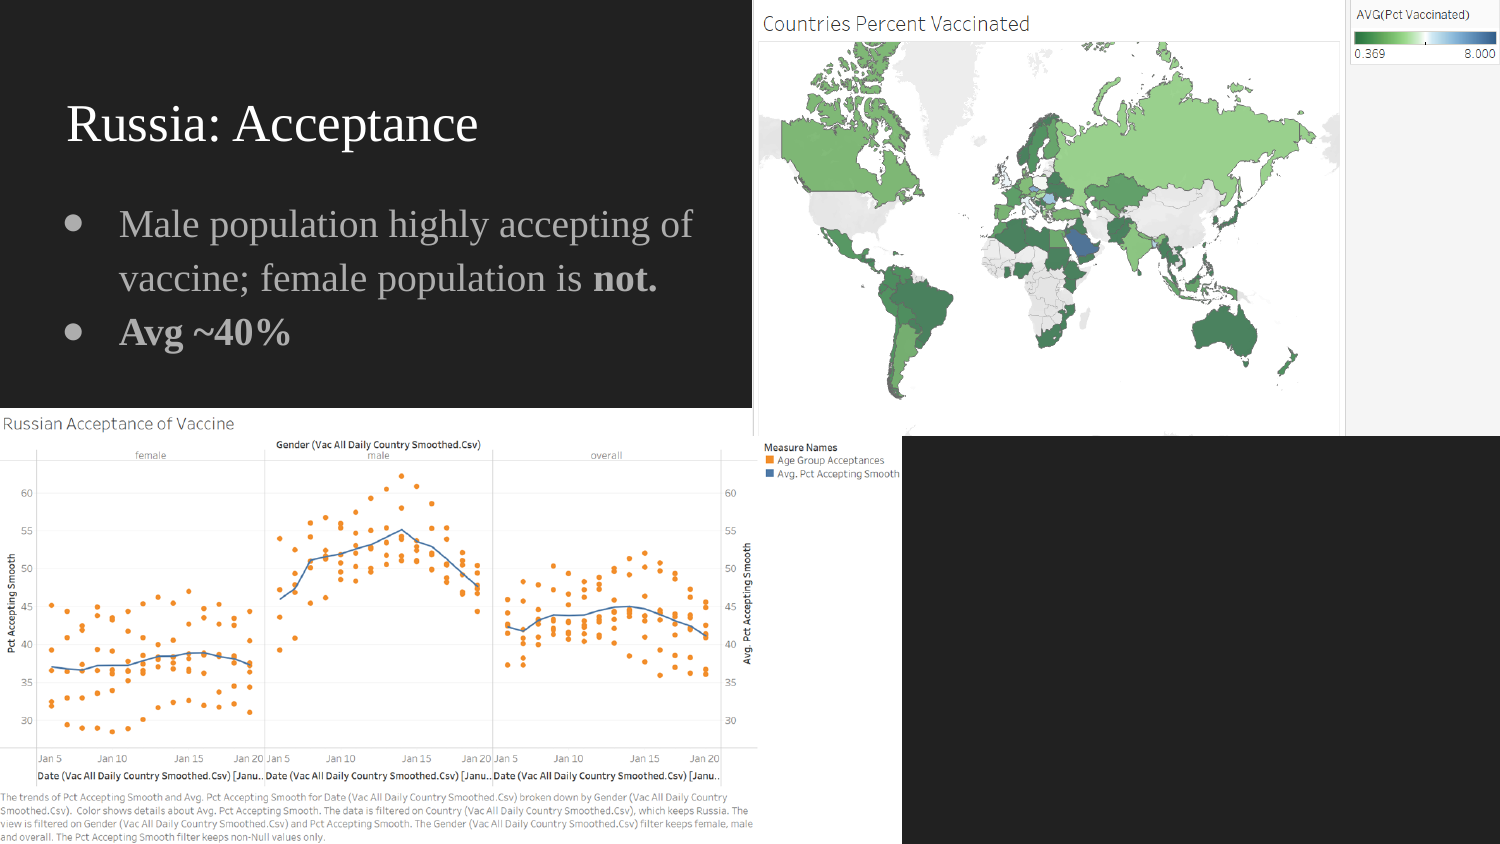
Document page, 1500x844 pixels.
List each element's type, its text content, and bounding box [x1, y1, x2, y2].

list Male population highly accepting of vaccine; female population is not. Avg ~40% [28, 175, 728, 406]
picture [0, 0, 1500, 844]
title Russia: Acceptance [51, 72, 747, 167]
